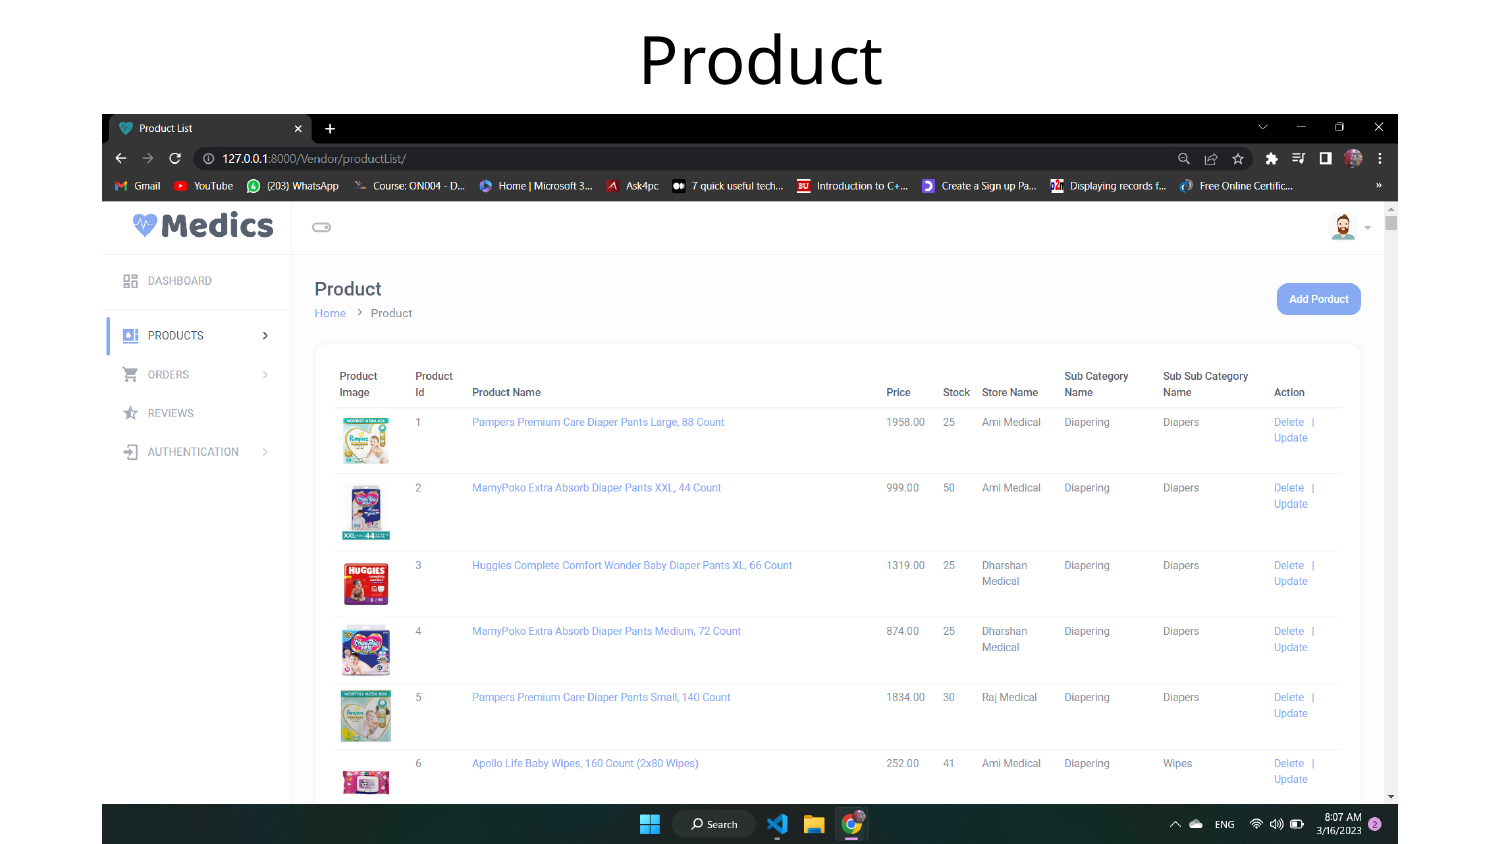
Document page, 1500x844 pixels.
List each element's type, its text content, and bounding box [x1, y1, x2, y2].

picture [101, 114, 1399, 844]
title Product [122, 0, 1419, 115]
